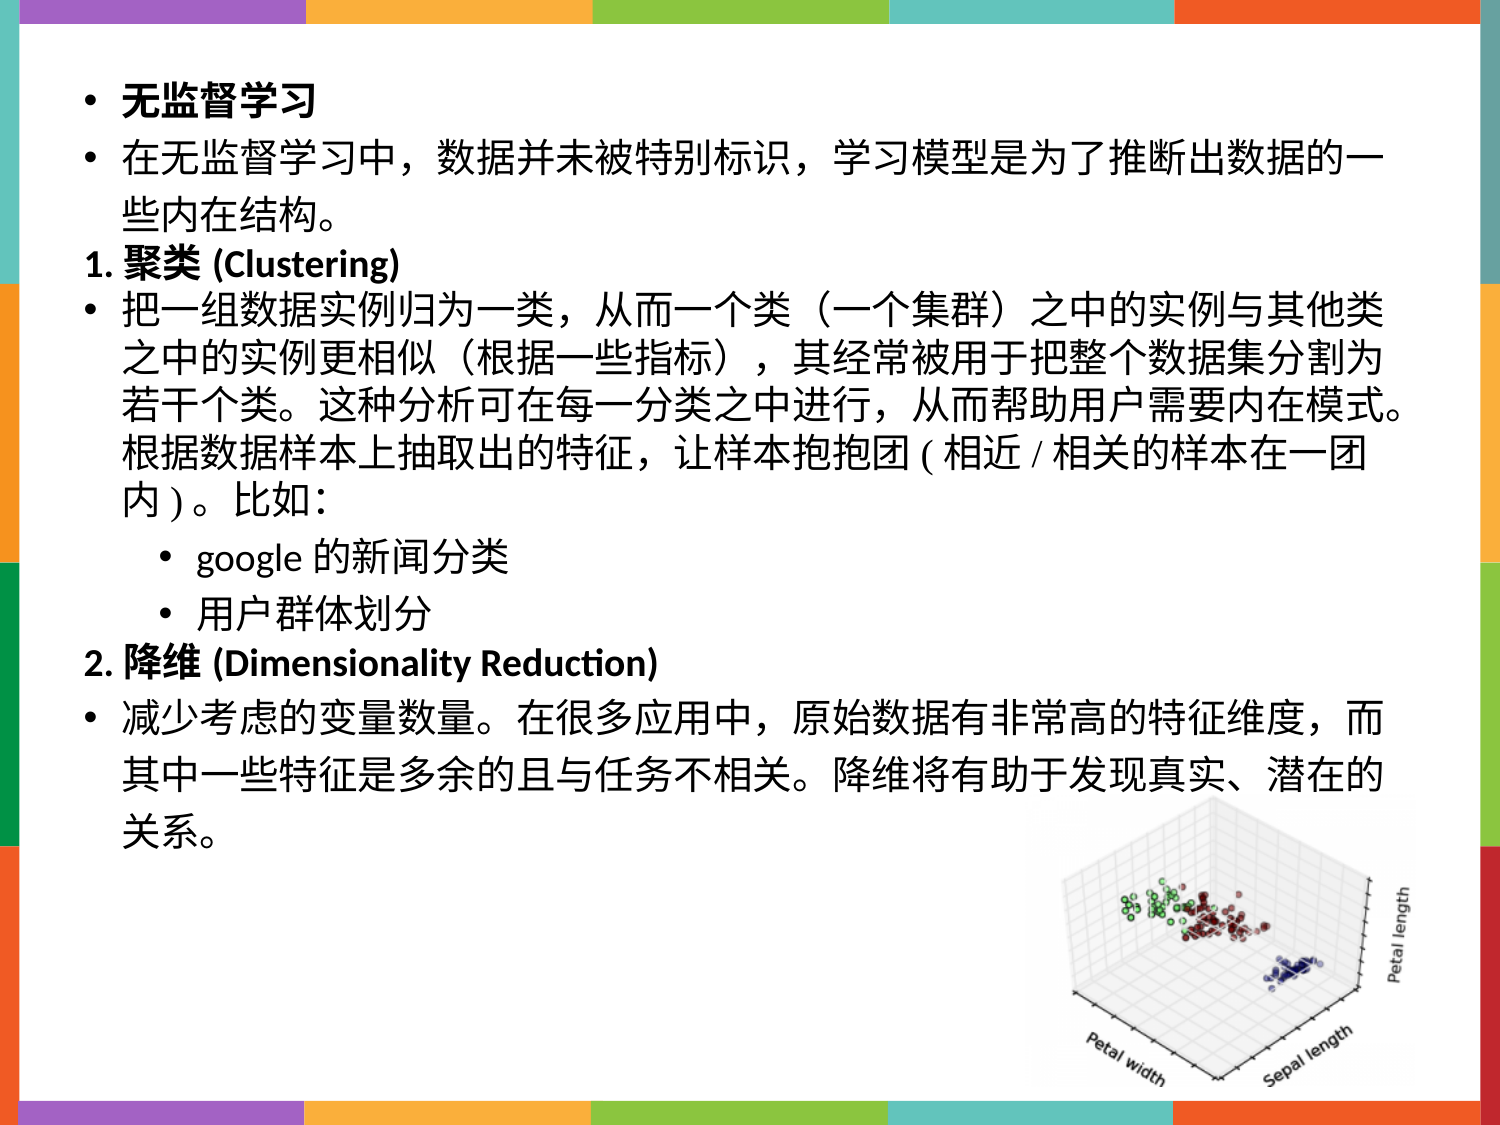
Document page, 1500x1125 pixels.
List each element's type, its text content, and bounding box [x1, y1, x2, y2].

list 无监督学习 在无监督学习中，数据并未被特别标识，学习模型是为了推断出数据的一些内在结构。 1.聚类(Clustering) 把一组数据实例归为一类，从而一个类（一个集群）之中的实例与其他类之中的实例更相似（根据一些指标），其经常被用于把整个数据集分割为若干个类。这种分析可在每一分类之中进行，从而帮助用户需要内在模式。根据数据样本上抽取出的特征，让样本抱抱团(相近/相关的样本在一团内)。比如： google的新闻分类 用户群体划分 2.降维(Dimensionality Reduction) 减少考虑的变量数量。在很多应用中，原始数据有非常高的特征维度，而其中一些特征是多余的且与任务不相关。降维将有助于发现真实、潜在的关系。 [68, 59, 1432, 1019]
picture [1025, 794, 1416, 1087]
